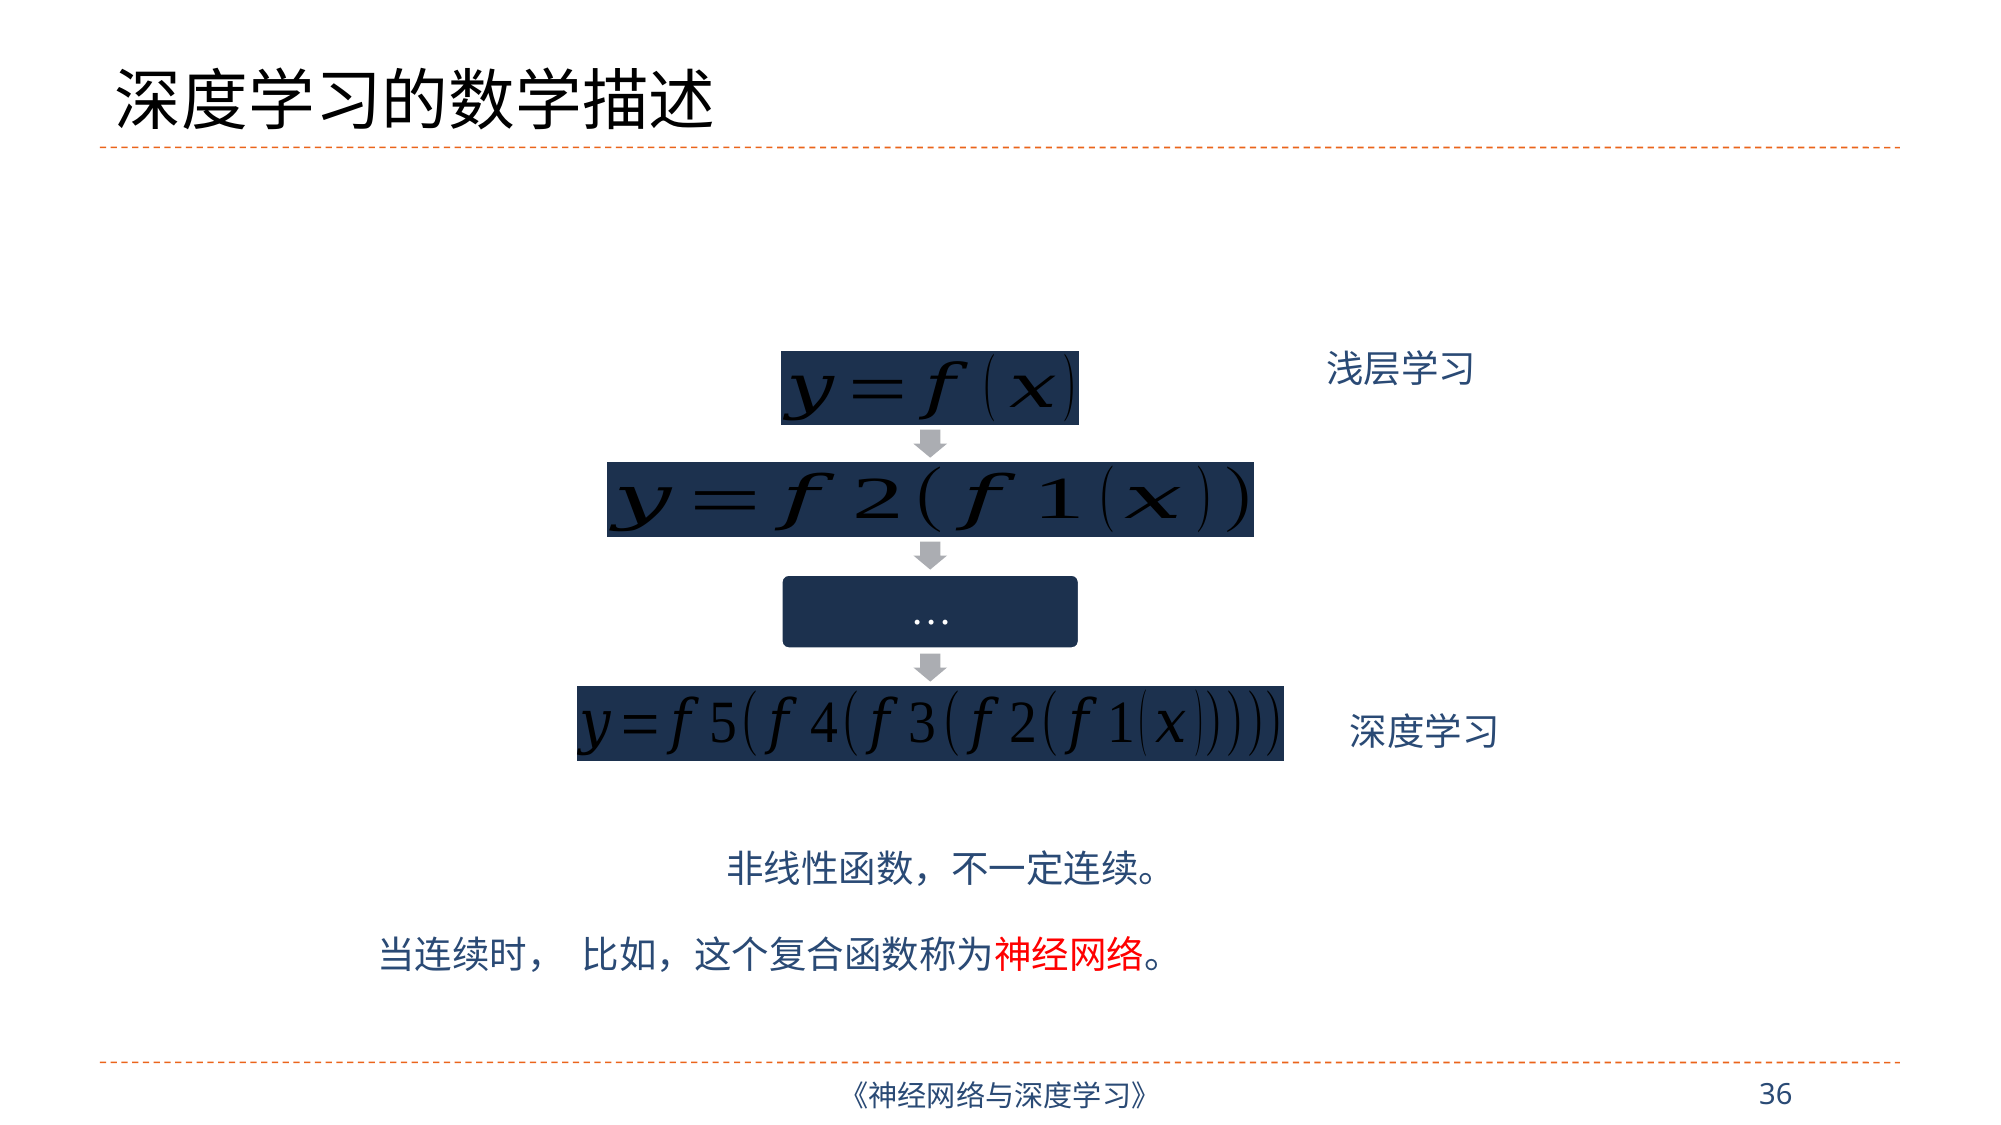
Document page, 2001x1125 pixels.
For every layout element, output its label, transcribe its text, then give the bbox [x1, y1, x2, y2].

text_box 深度学习 [1334, 700, 1515, 761]
title 深度学习的数学描述 [99, 24, 1900, 146]
text_box 浅层学习 [1311, 337, 1492, 398]
